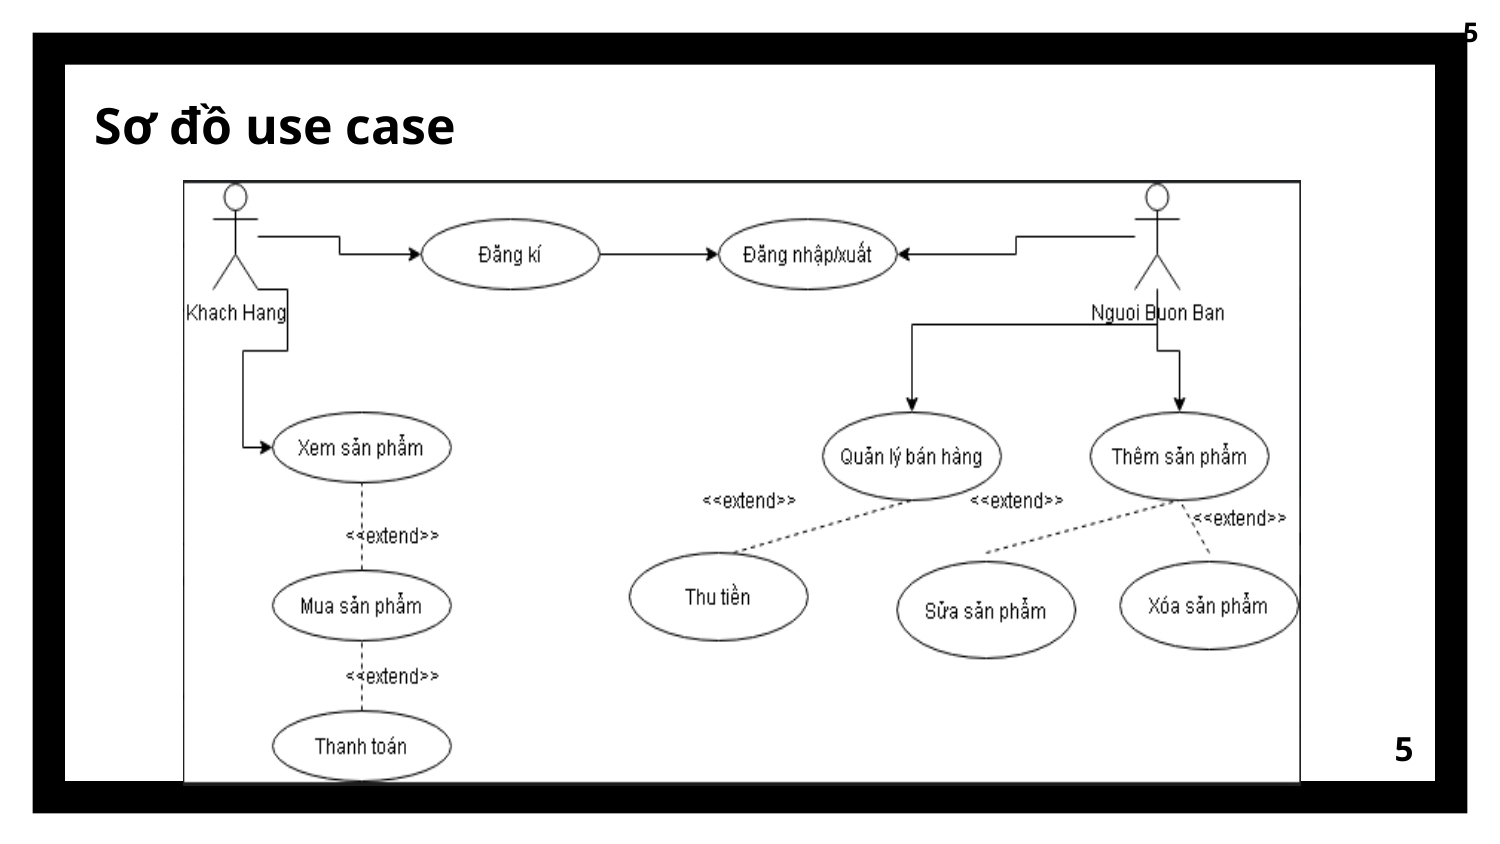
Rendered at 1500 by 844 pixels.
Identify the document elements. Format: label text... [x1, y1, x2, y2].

picture [182, 180, 1301, 786]
title Sơ đồ use case [18, 27, 533, 170]
slide_number 5 [1403, 0, 1494, 65]
text_box 5 [1338, 720, 1429, 786]
